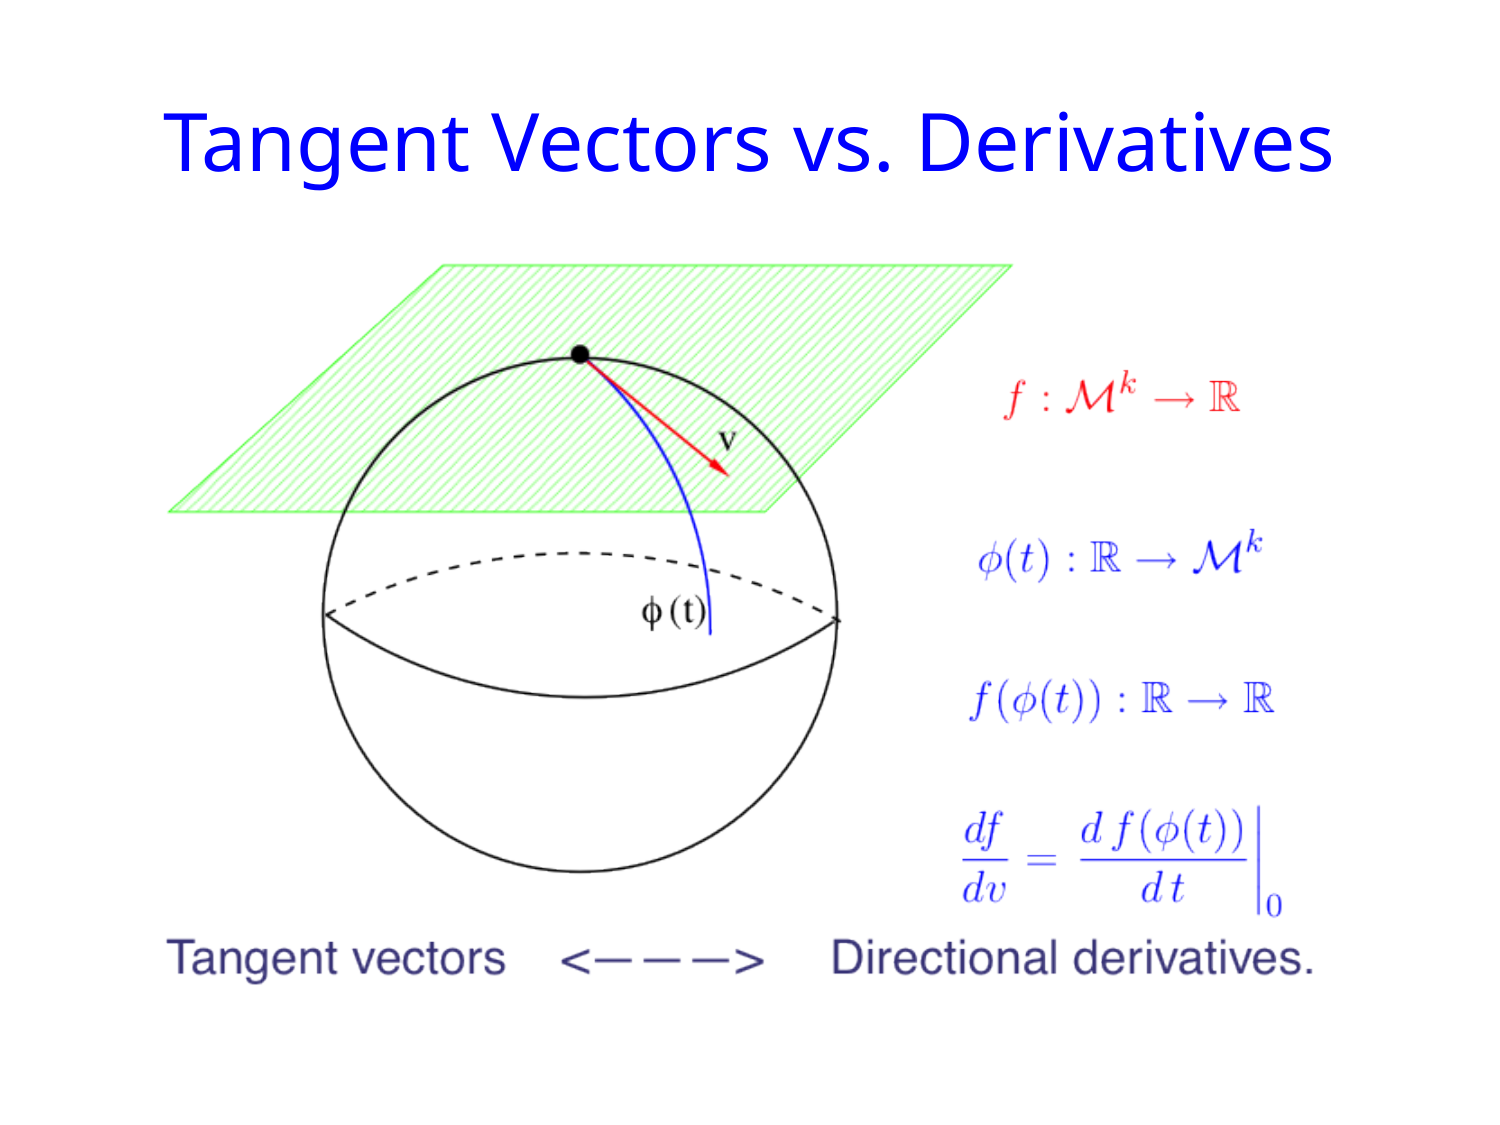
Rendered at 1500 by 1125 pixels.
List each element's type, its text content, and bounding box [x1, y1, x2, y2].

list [74, 262, 1426, 1006]
title Tangent Vectors vs. Derivatives [75, 45, 1425, 233]
